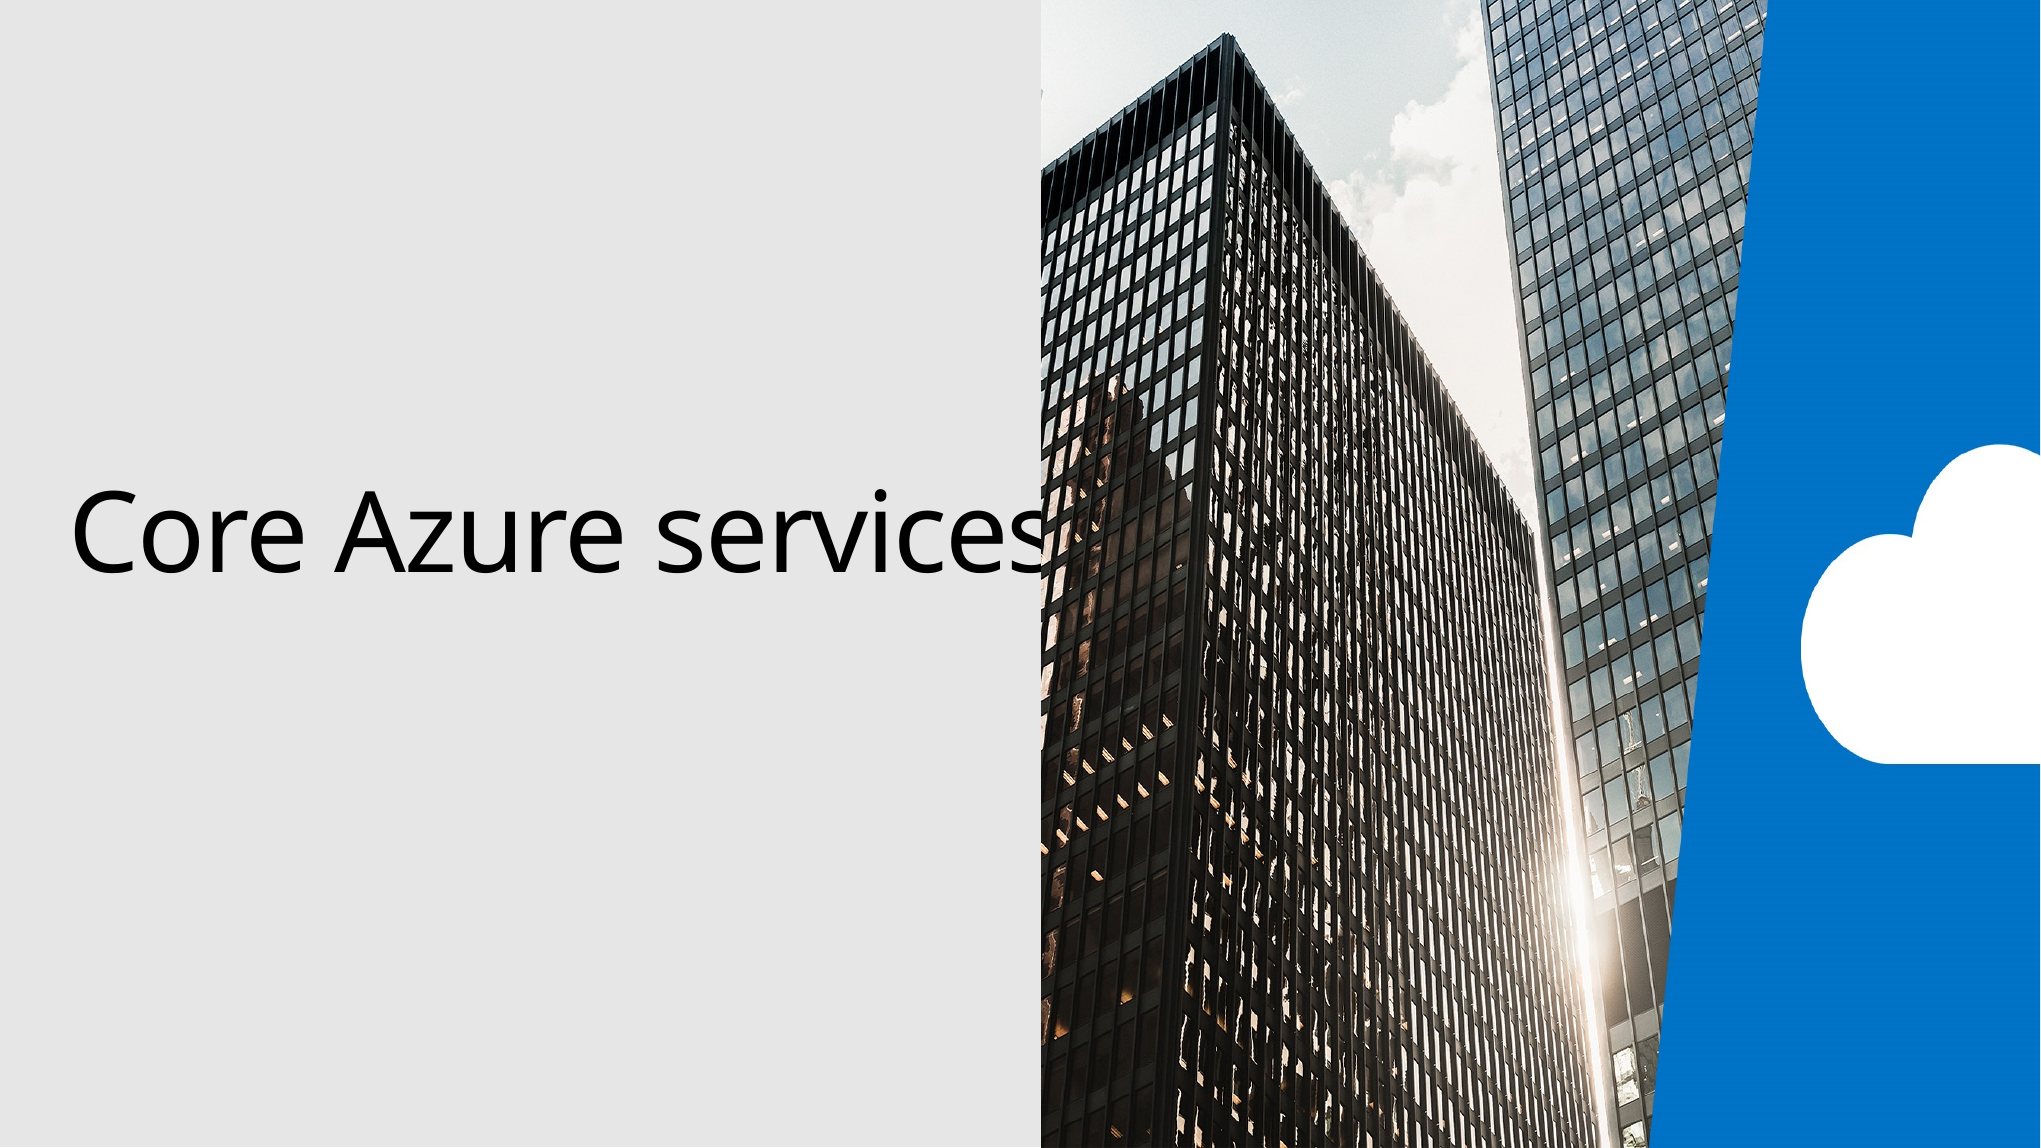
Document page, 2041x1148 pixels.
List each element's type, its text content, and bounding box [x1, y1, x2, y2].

title Core Azure services [45, 458, 1041, 612]
picture [1041, 0, 2041, 1148]
